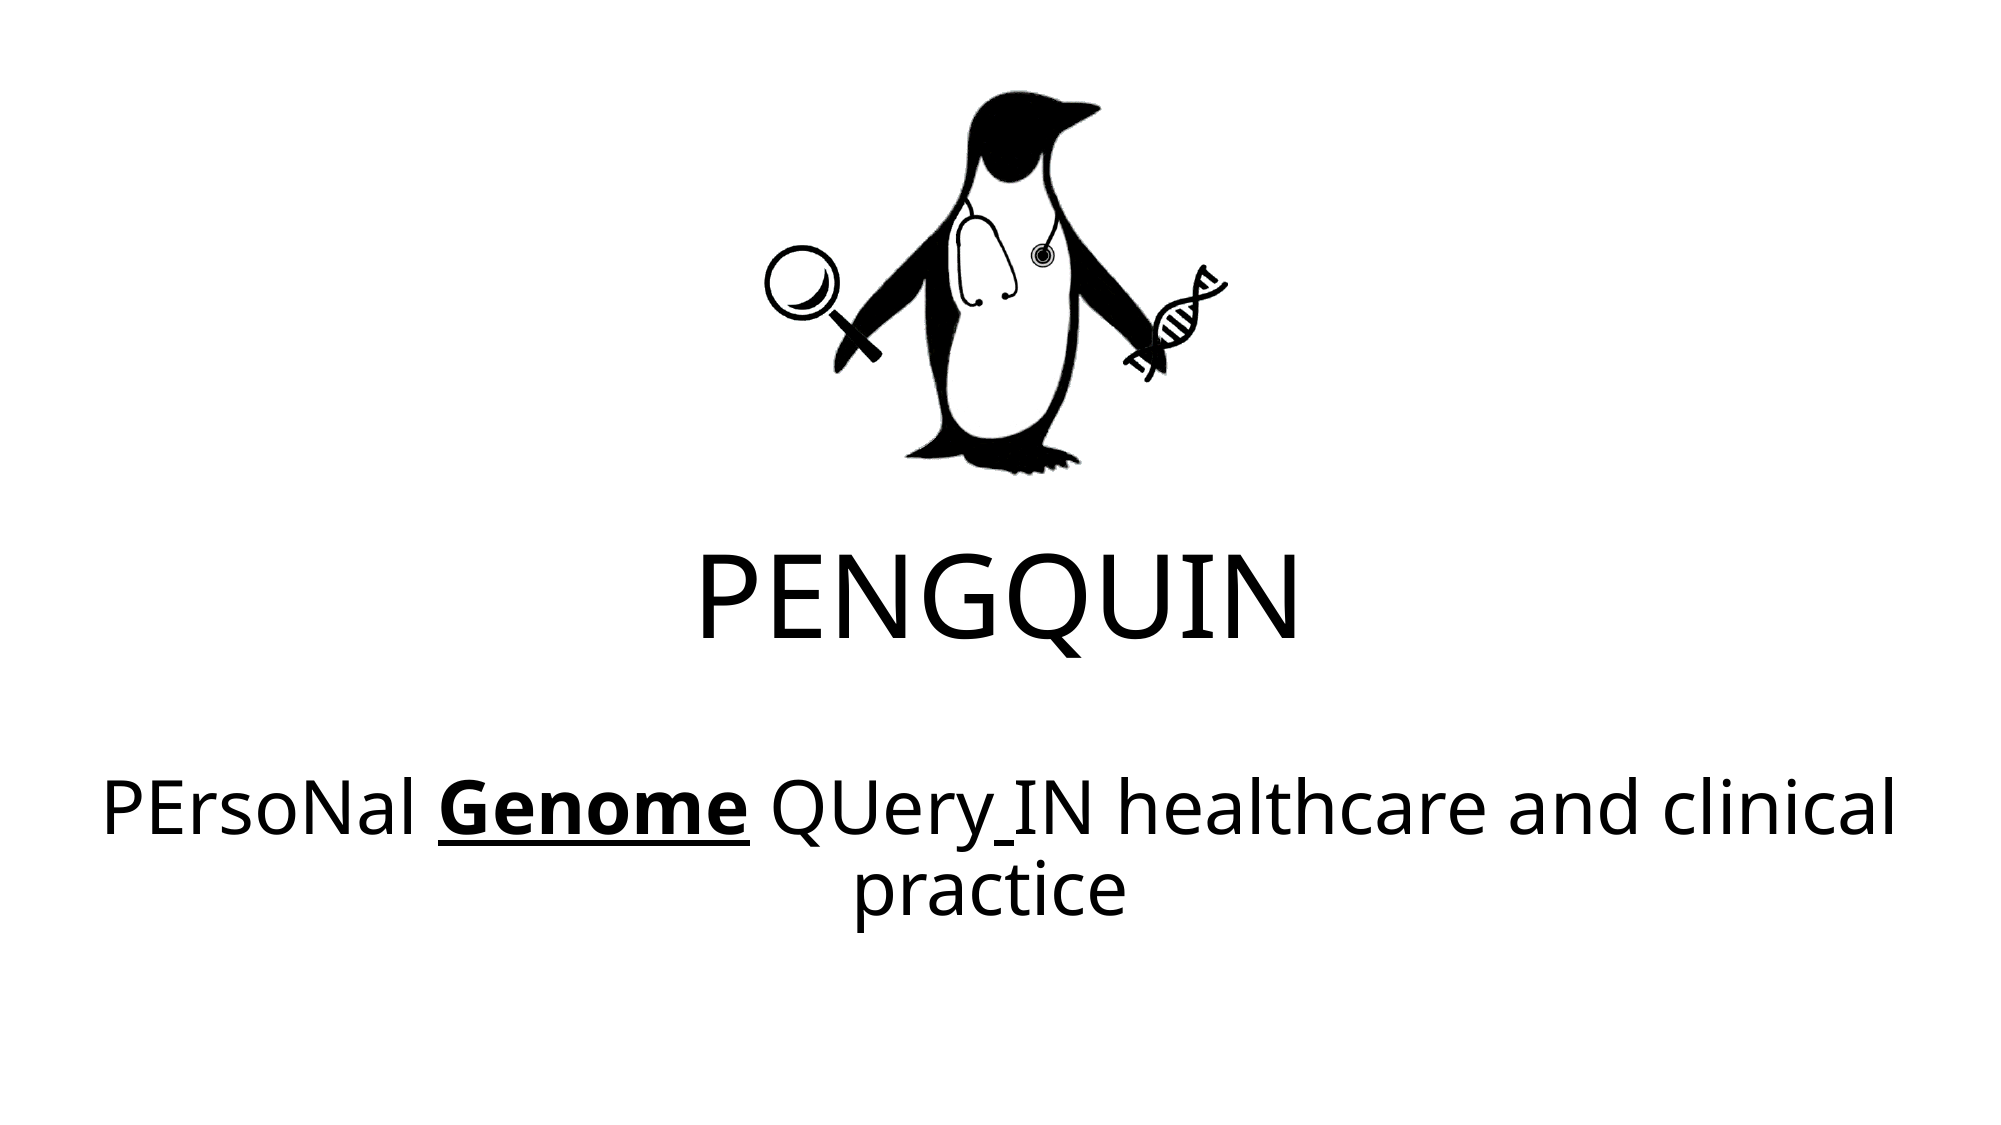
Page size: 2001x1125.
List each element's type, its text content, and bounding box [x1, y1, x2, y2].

picture [704, 0, 1296, 579]
text_box PENGQUIN [572, 455, 1428, 670]
text_box PErsoNal Genome QUery IN healthcare and clinical practice [45, 762, 1955, 940]
